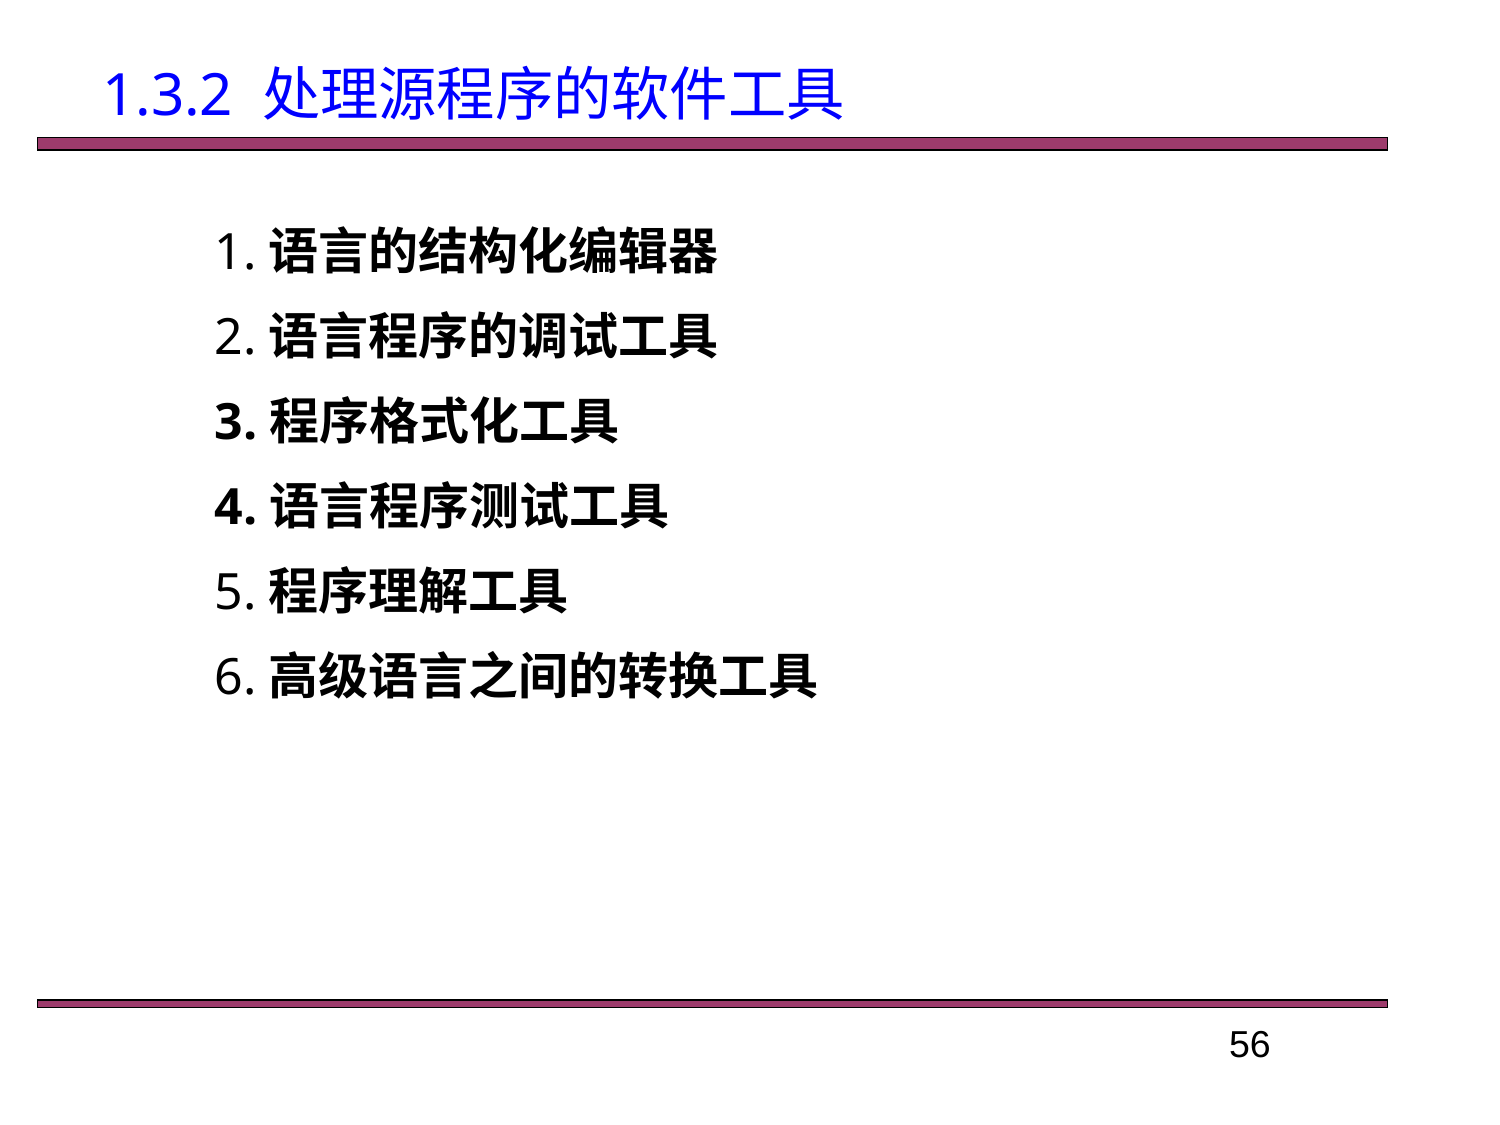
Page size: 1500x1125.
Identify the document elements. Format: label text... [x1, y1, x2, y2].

title 1.3.2 处理源程序的软件工具 [87, 50, 1410, 93]
text_box 56 [1074, 1012, 1425, 1075]
list 1.语言的结构化编辑器 2.语言程序的调试工具 3.程序格式化工具 4.语言程序测试工具 5.程序理解工具 6.高级语言之间的转换工具 [200, 212, 1260, 957]
